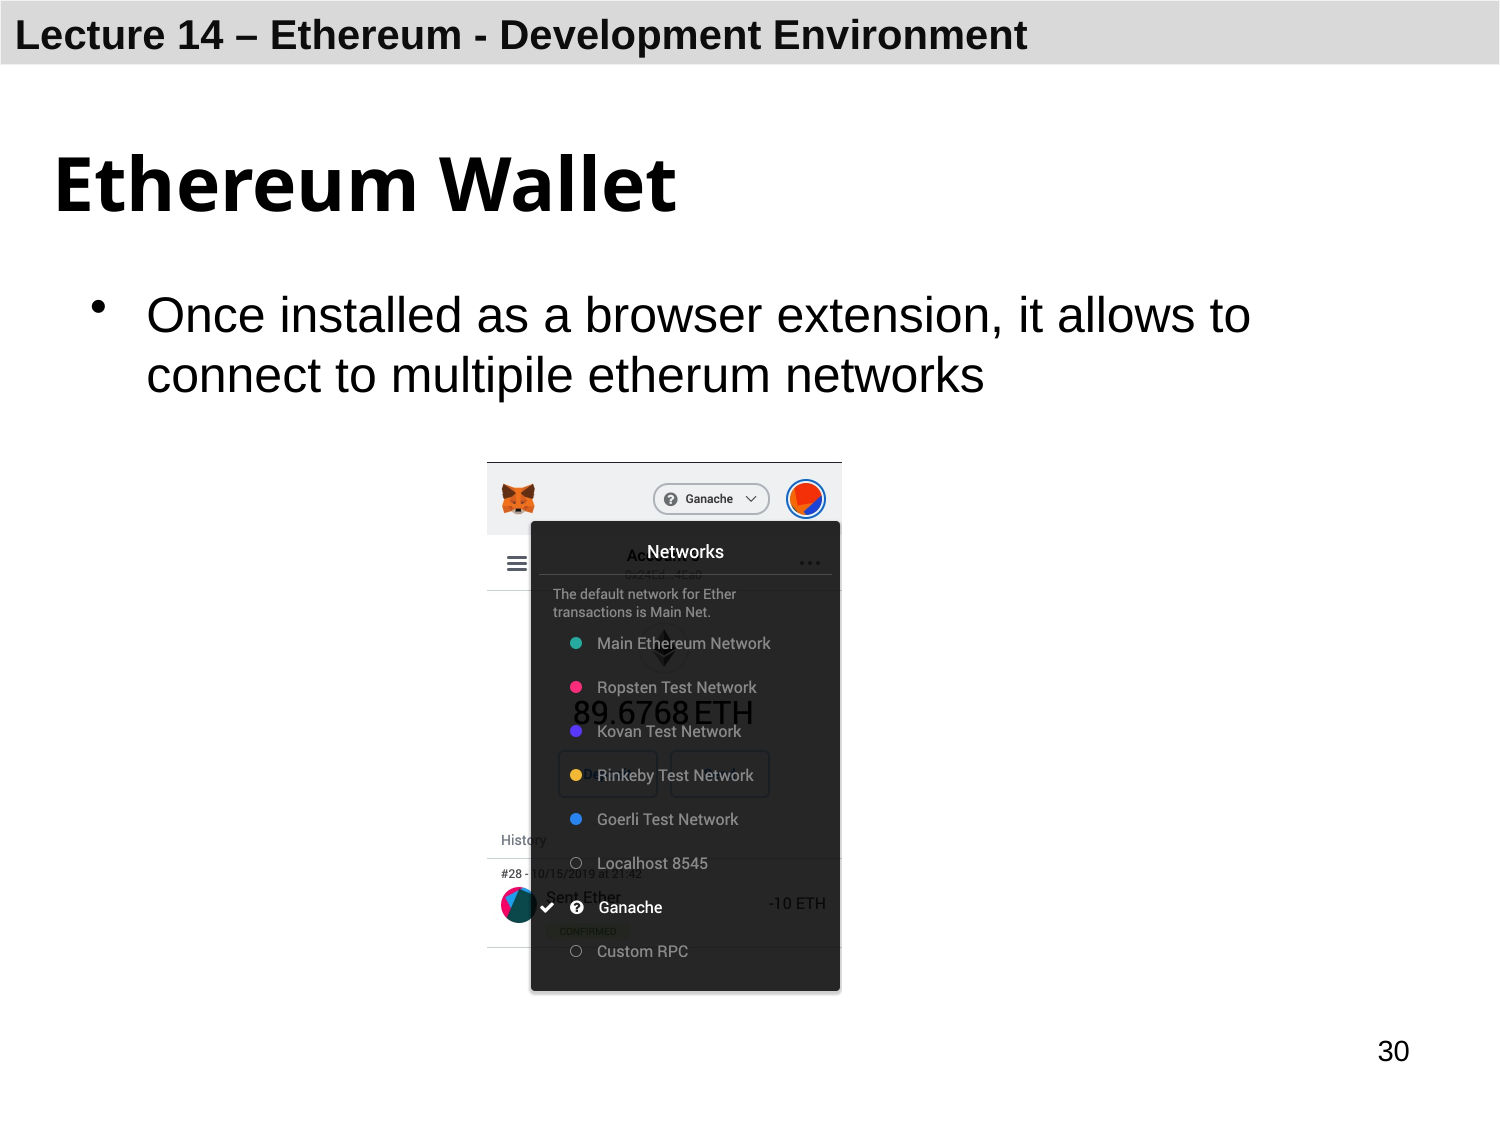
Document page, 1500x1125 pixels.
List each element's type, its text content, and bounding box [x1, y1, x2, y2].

picture [487, 462, 843, 1062]
slide_number 30 [1074, 1024, 1425, 1103]
title Ethereum Wallet [37, 125, 1388, 238]
list Once installed as a browser extension, it allows to connect to multipile etherum networks [75, 275, 1425, 963]
